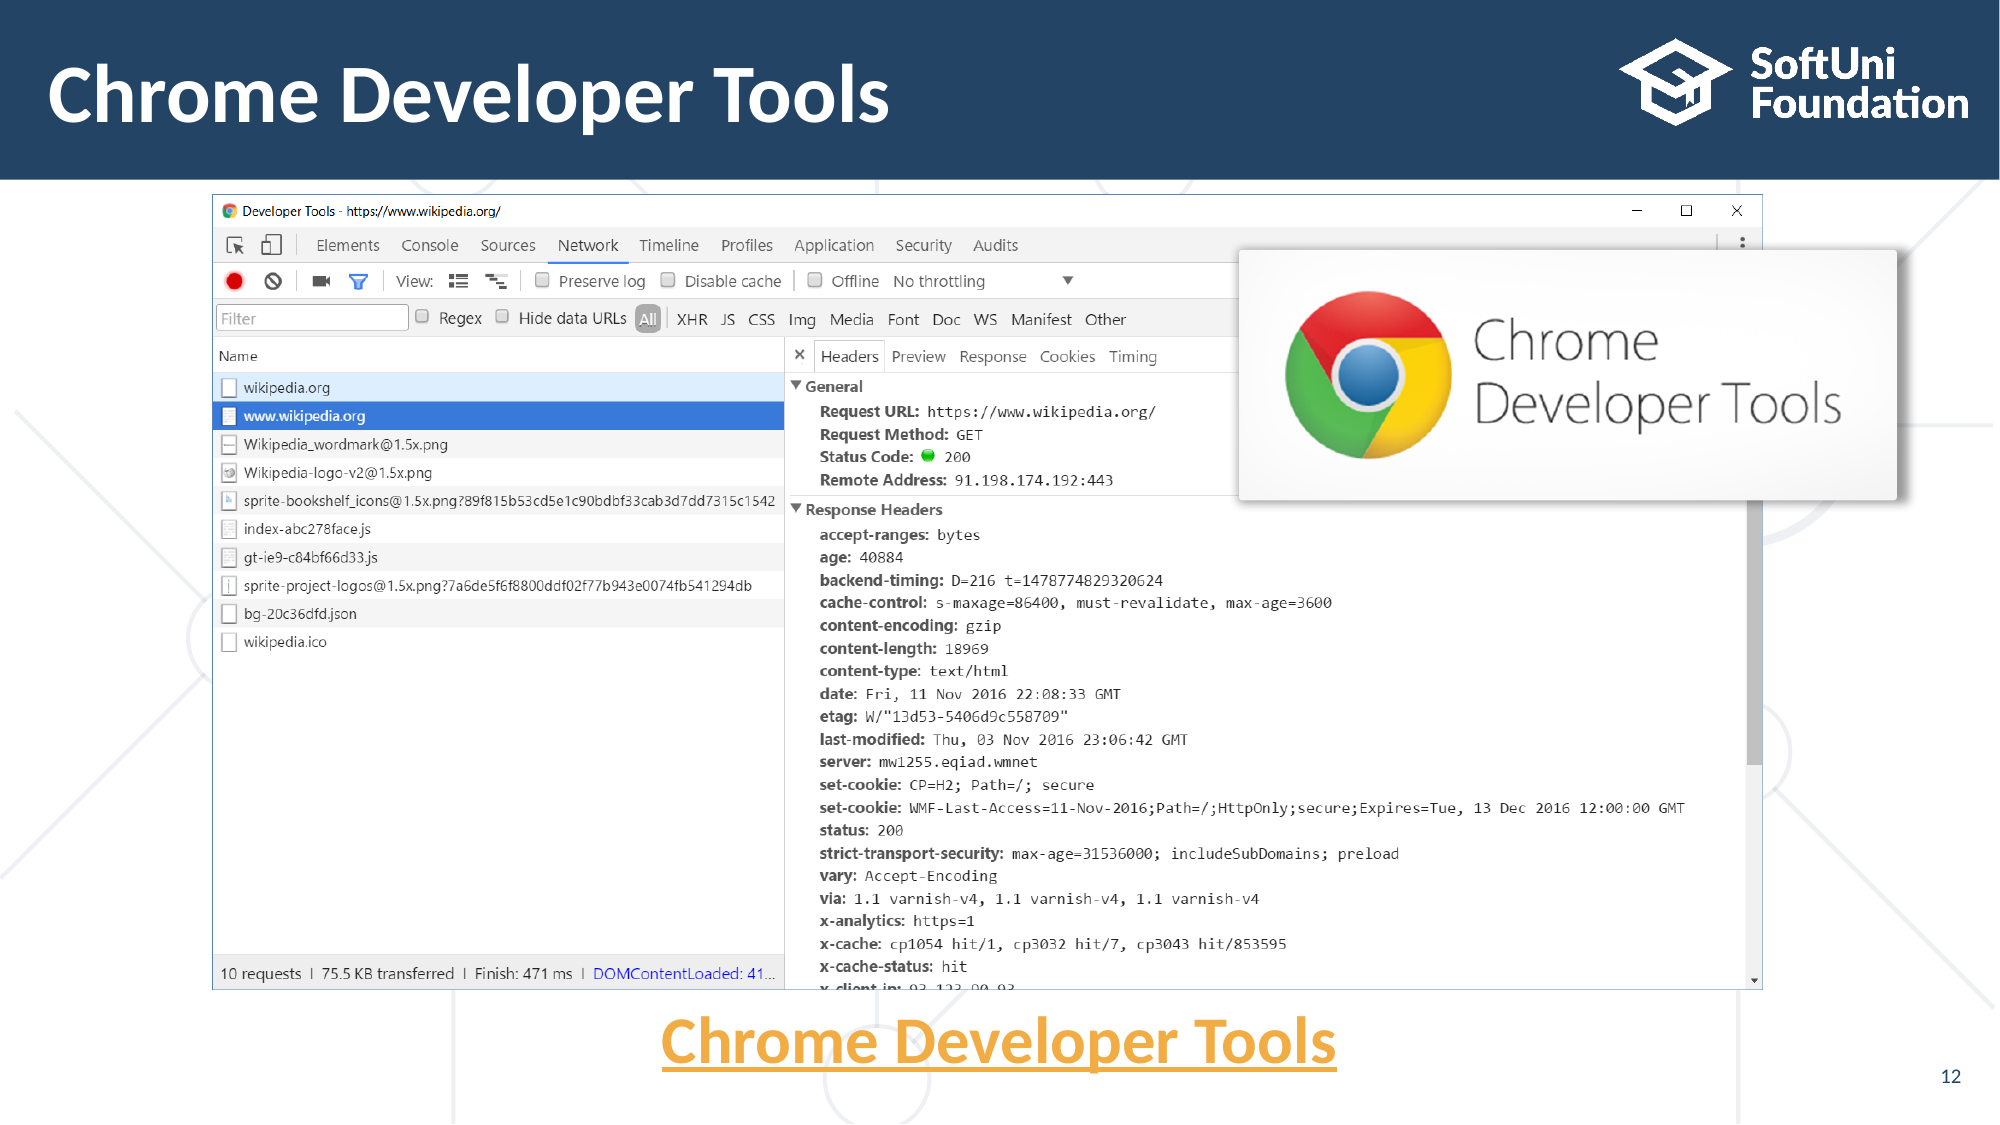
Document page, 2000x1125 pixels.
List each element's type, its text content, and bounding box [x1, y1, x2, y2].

text_box Chrome Developer Tools [555, 998, 1444, 1084]
picture [211, 194, 1898, 990]
slide_number 12 [1896, 1049, 1968, 1101]
title Chrome Developer Tools [31, 16, 1591, 162]
picture [1618, 38, 1968, 126]
